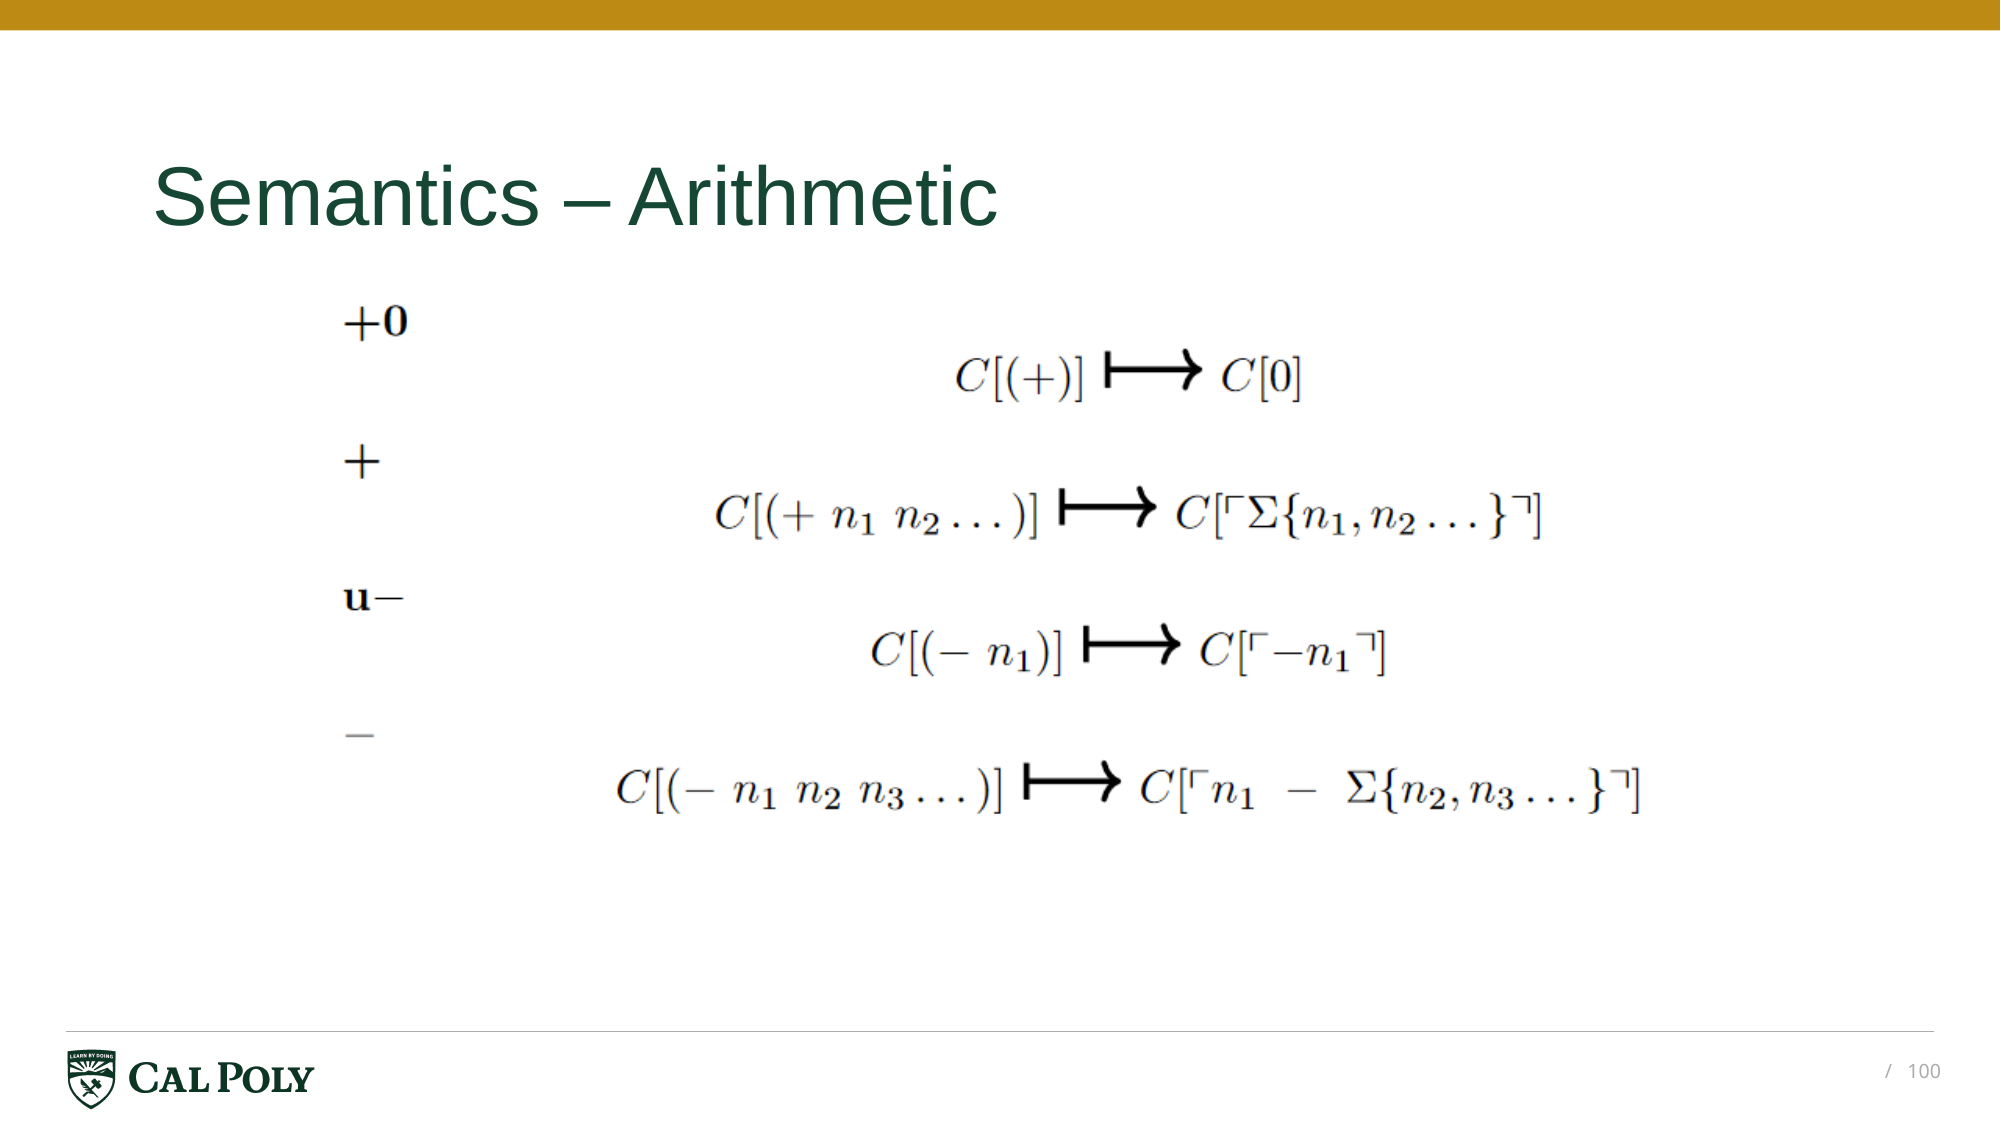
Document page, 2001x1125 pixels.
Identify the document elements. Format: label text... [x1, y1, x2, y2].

picture [43, 1025, 338, 1125]
slide_number / 100 [1866, 1041, 1956, 1102]
picture [331, 299, 1669, 826]
title Semantics – Arithmetic [137, 147, 1888, 250]
